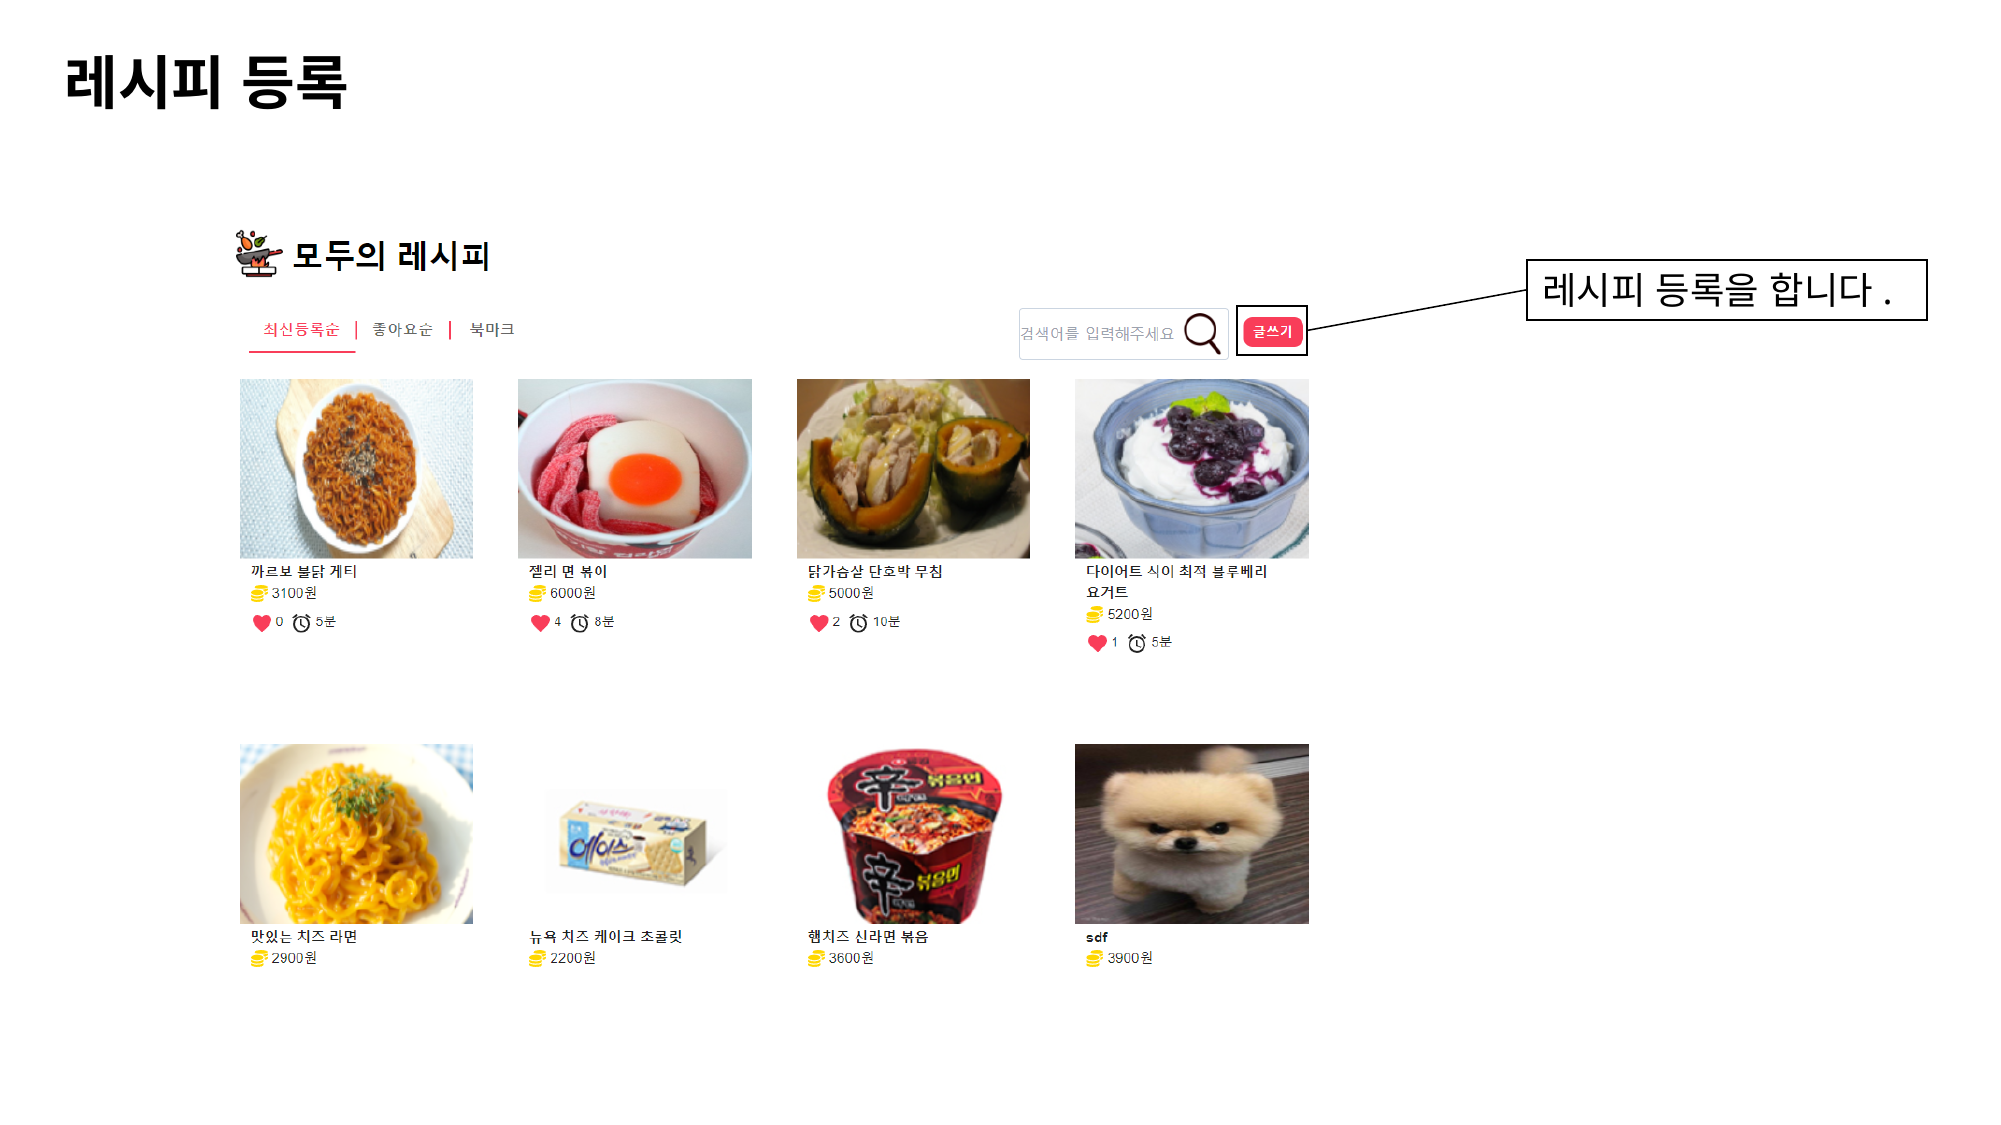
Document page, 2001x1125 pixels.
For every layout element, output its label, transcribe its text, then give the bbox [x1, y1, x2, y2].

text_box 레시피 등록 [49, 38, 546, 124]
text_box 레시피 등록을 합니다. [1527, 259, 1927, 320]
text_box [1306, 312, 1528, 331]
picture [211, 223, 1344, 968]
